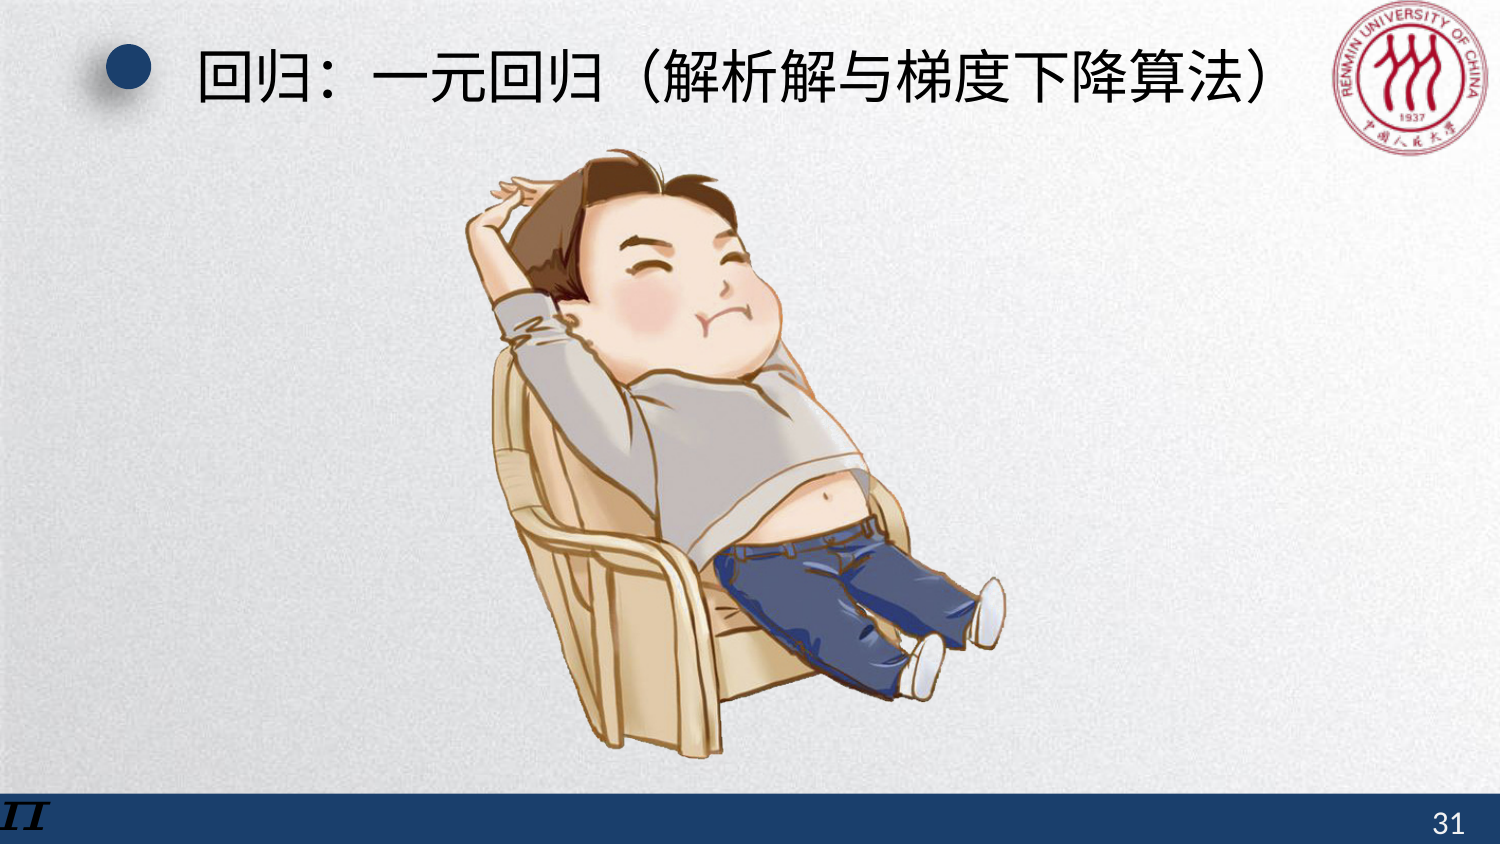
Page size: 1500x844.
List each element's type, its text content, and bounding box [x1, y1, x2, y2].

picture [0, 0, 1500, 793]
title 回归：一元回归（解析解与梯度下降算法） [75, 33, 1425, 116]
